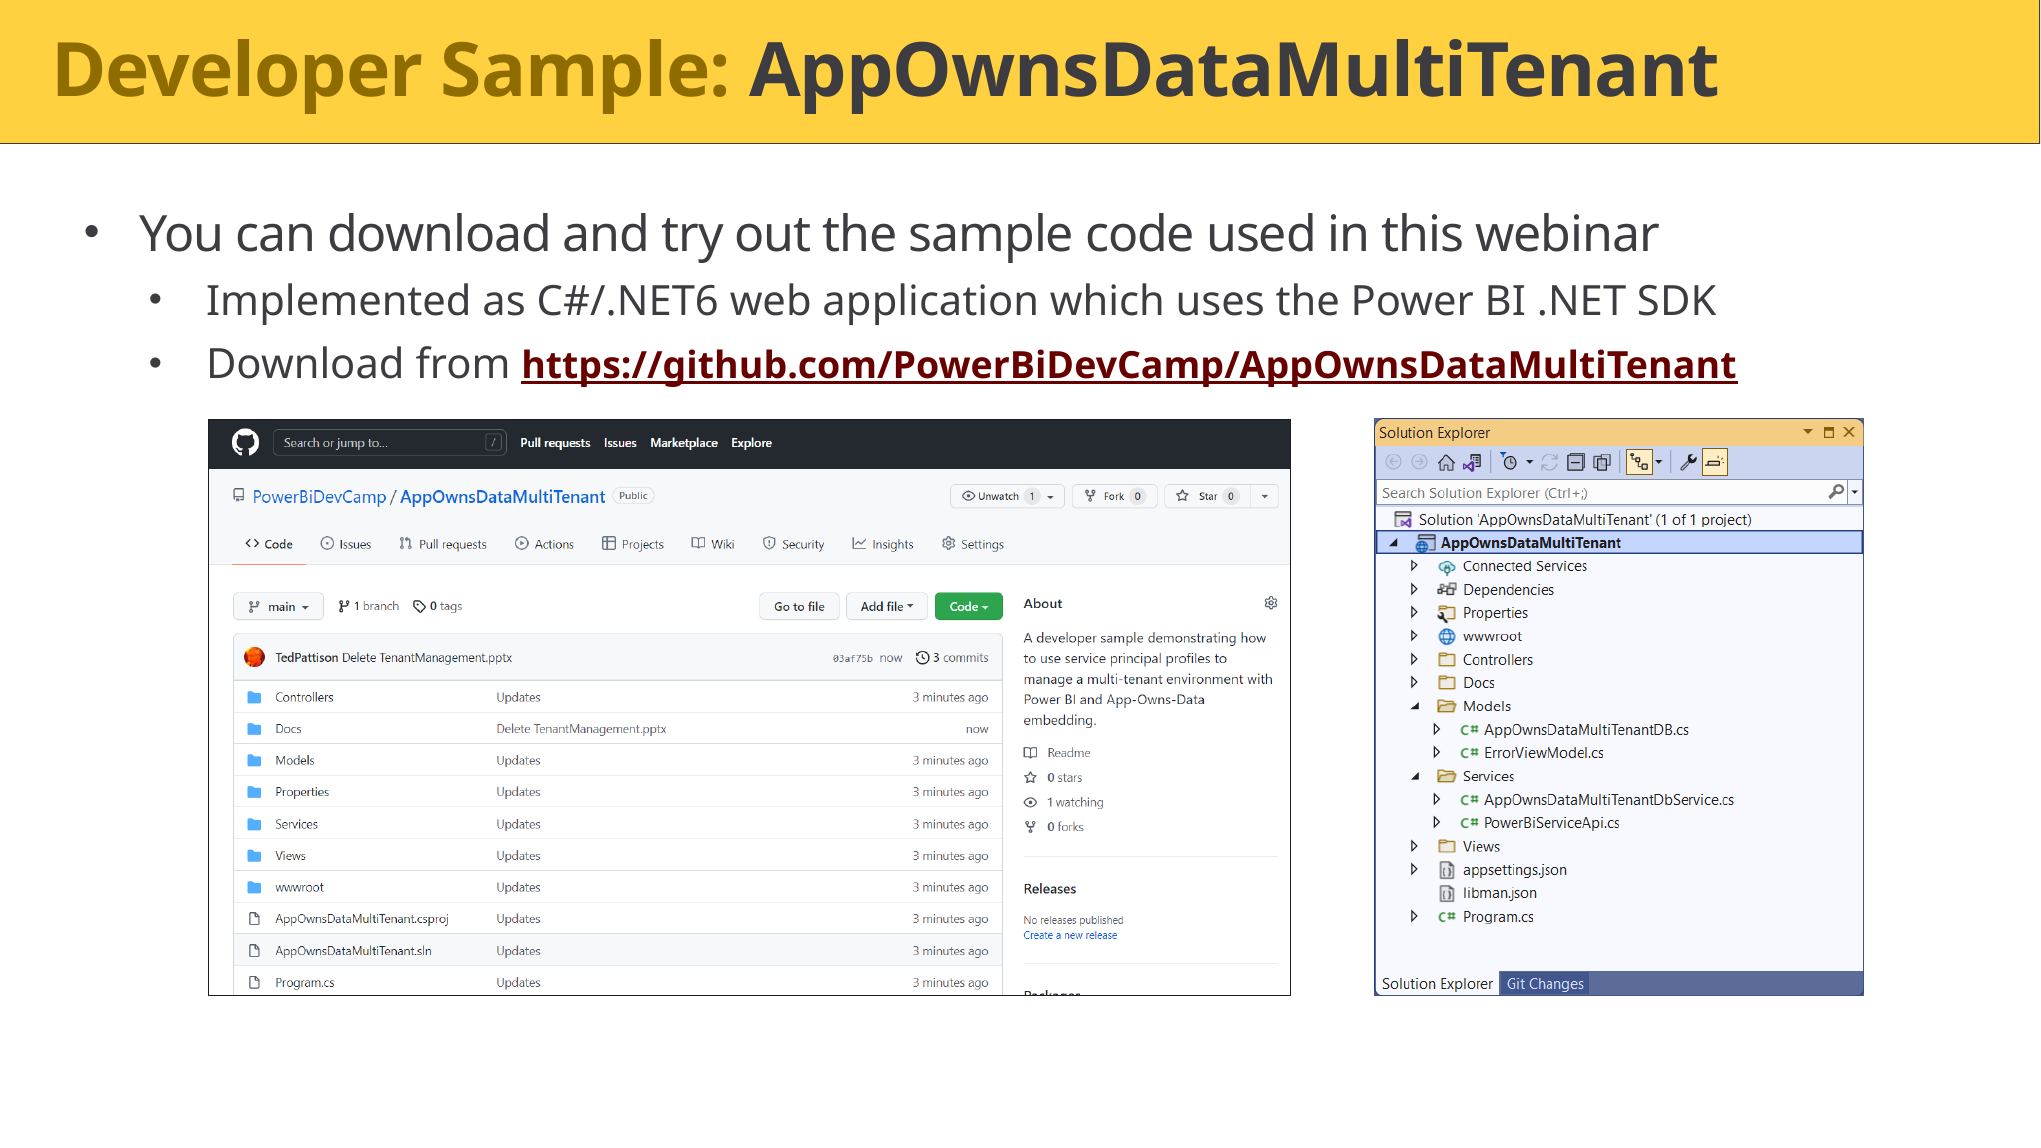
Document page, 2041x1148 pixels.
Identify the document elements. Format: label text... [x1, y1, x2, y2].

title Developer Sample: AppOwnsDataMultiTenant [51, 31, 1988, 113]
picture [1374, 418, 1864, 996]
picture [207, 418, 1292, 996]
list You can download and try out the sample code used in this webinar Implemented as C#/.NET6 web application which uses the Power BI .NET SDK Download from https://github.com/PowerBiDevCamp/AppOwnsDataMultiTenant [83, 201, 1988, 389]
